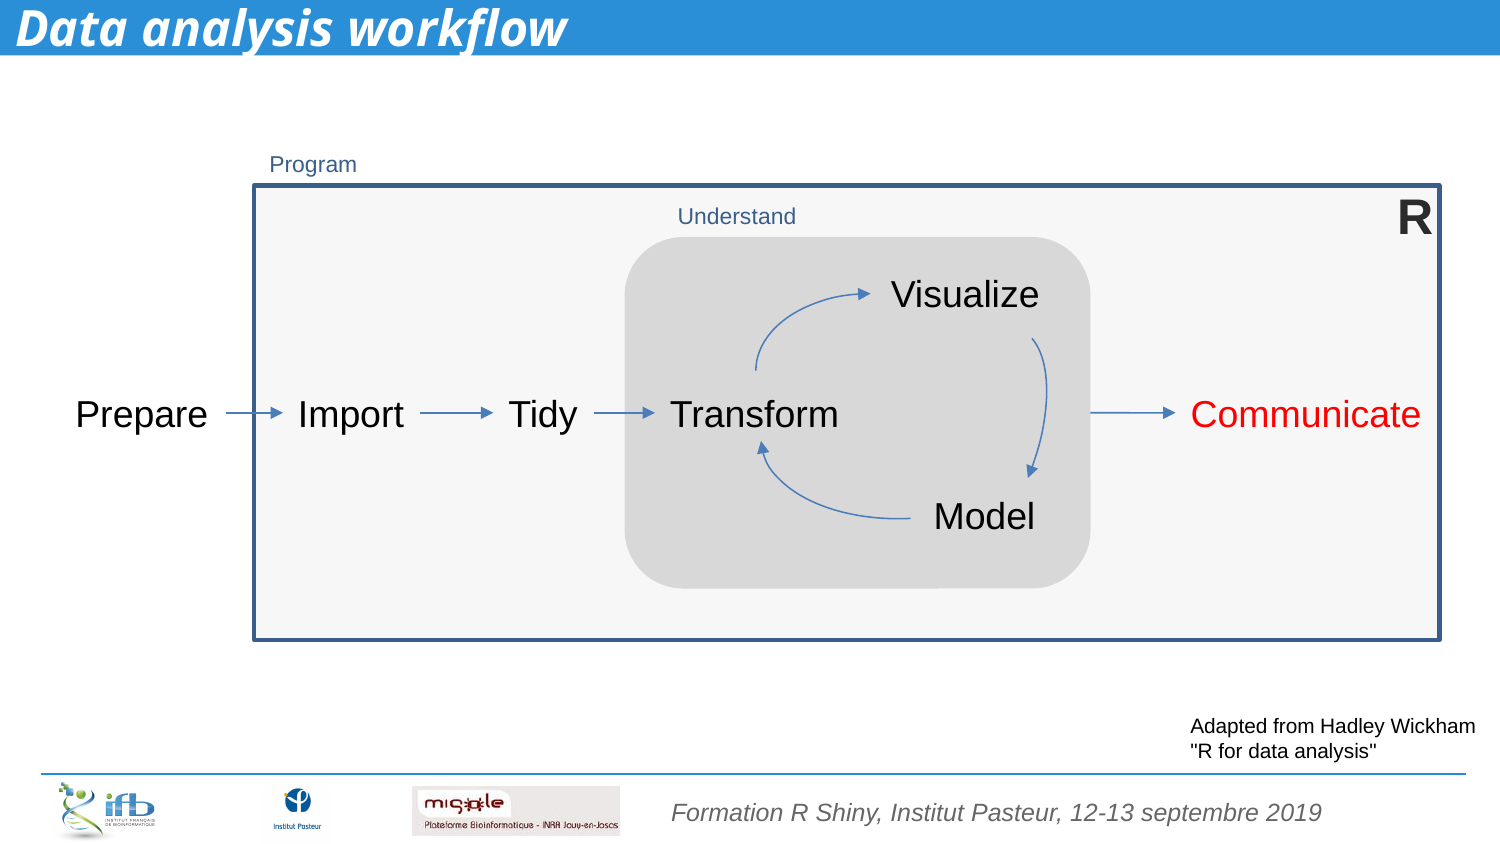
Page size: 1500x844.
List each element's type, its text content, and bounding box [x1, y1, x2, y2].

picture [51, 779, 158, 843]
title Data analysis workflow [0, 0, 1500, 56]
picture [412, 786, 620, 836]
picture [262, 778, 333, 844]
text_box Adapted from Hadley Wickham "R for data analysis" [1175, 705, 1500, 771]
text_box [60, 142, 1440, 641]
text_box R [1444, 176, 1449, 252]
